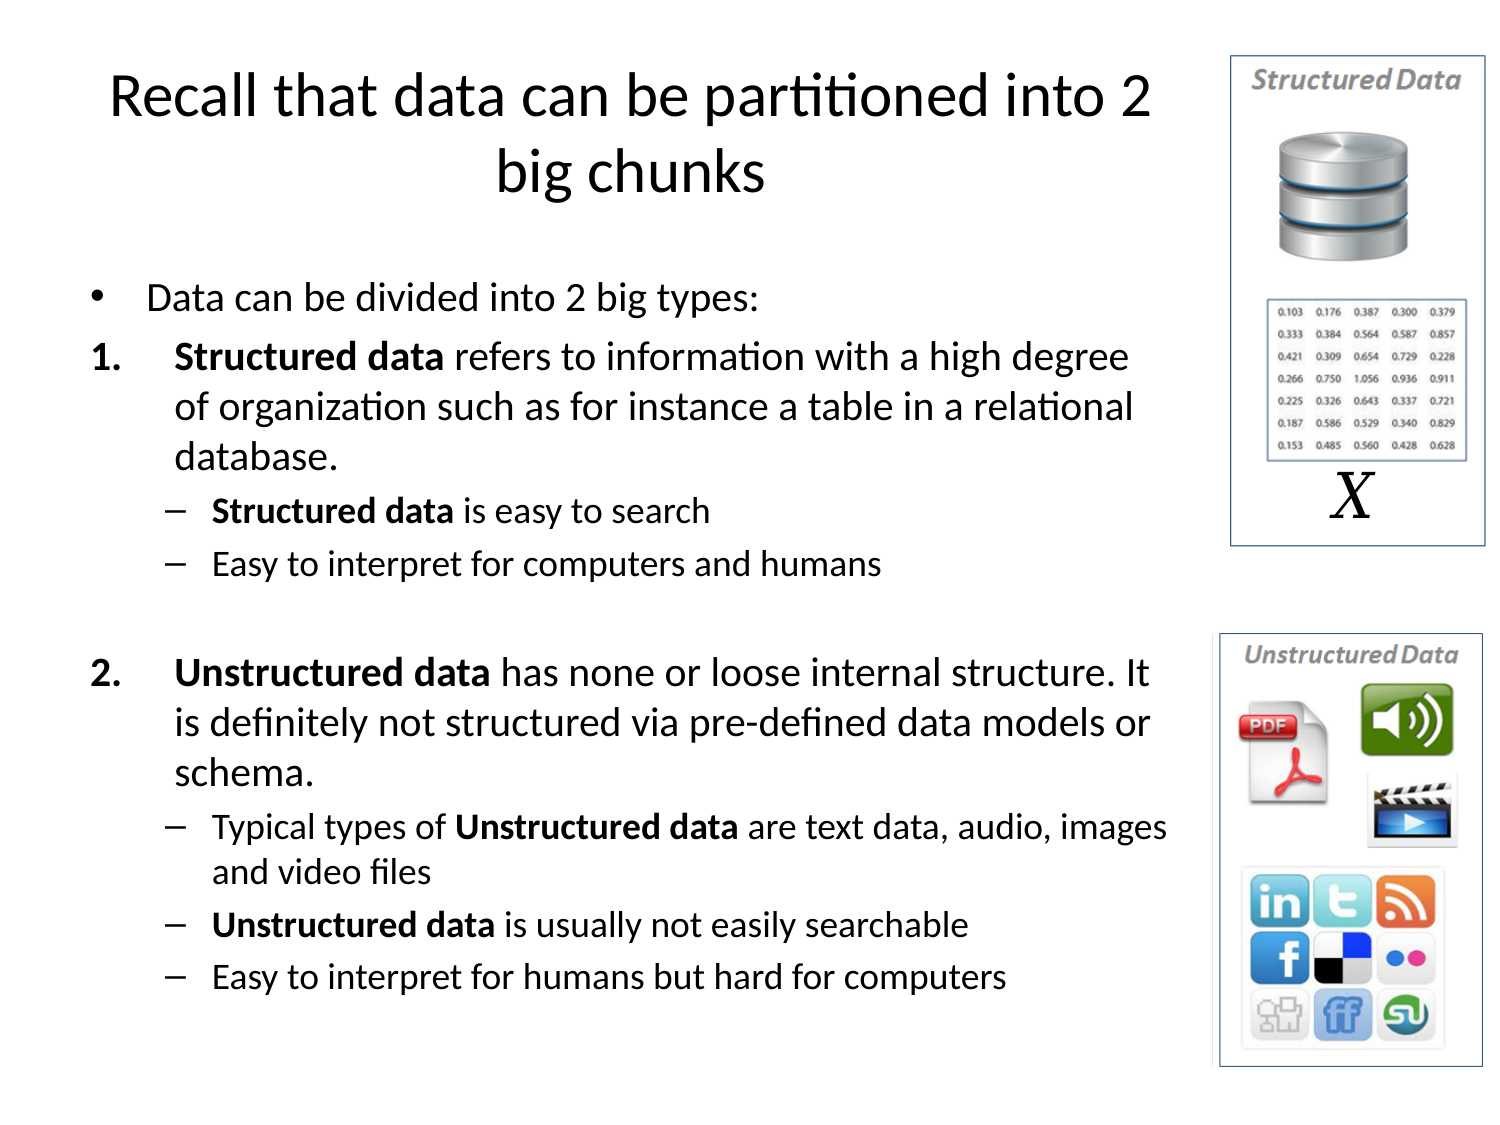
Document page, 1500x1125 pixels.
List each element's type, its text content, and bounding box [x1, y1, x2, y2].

list Data can be divided into 2 big types: Structured data refers to information with a high degree of organization such as for instance a table in a relational database. Structured data is easy to search Easy to interpret for computers and humans Unstructured data has none or loose internal structure. It is definitely not structured via pre-defined data models or schema. Typical types of Unstructured data are text data, audio, images and video files Unstructured data is usually not easily searchable Easy to interpret for humans but hard for computers [75, 262, 1188, 1125]
picture [1212, 624, 1494, 1078]
title Recall that data can be partitioned into 2 big chunks [75, 45, 1188, 213]
picture [1221, 45, 1488, 559]
